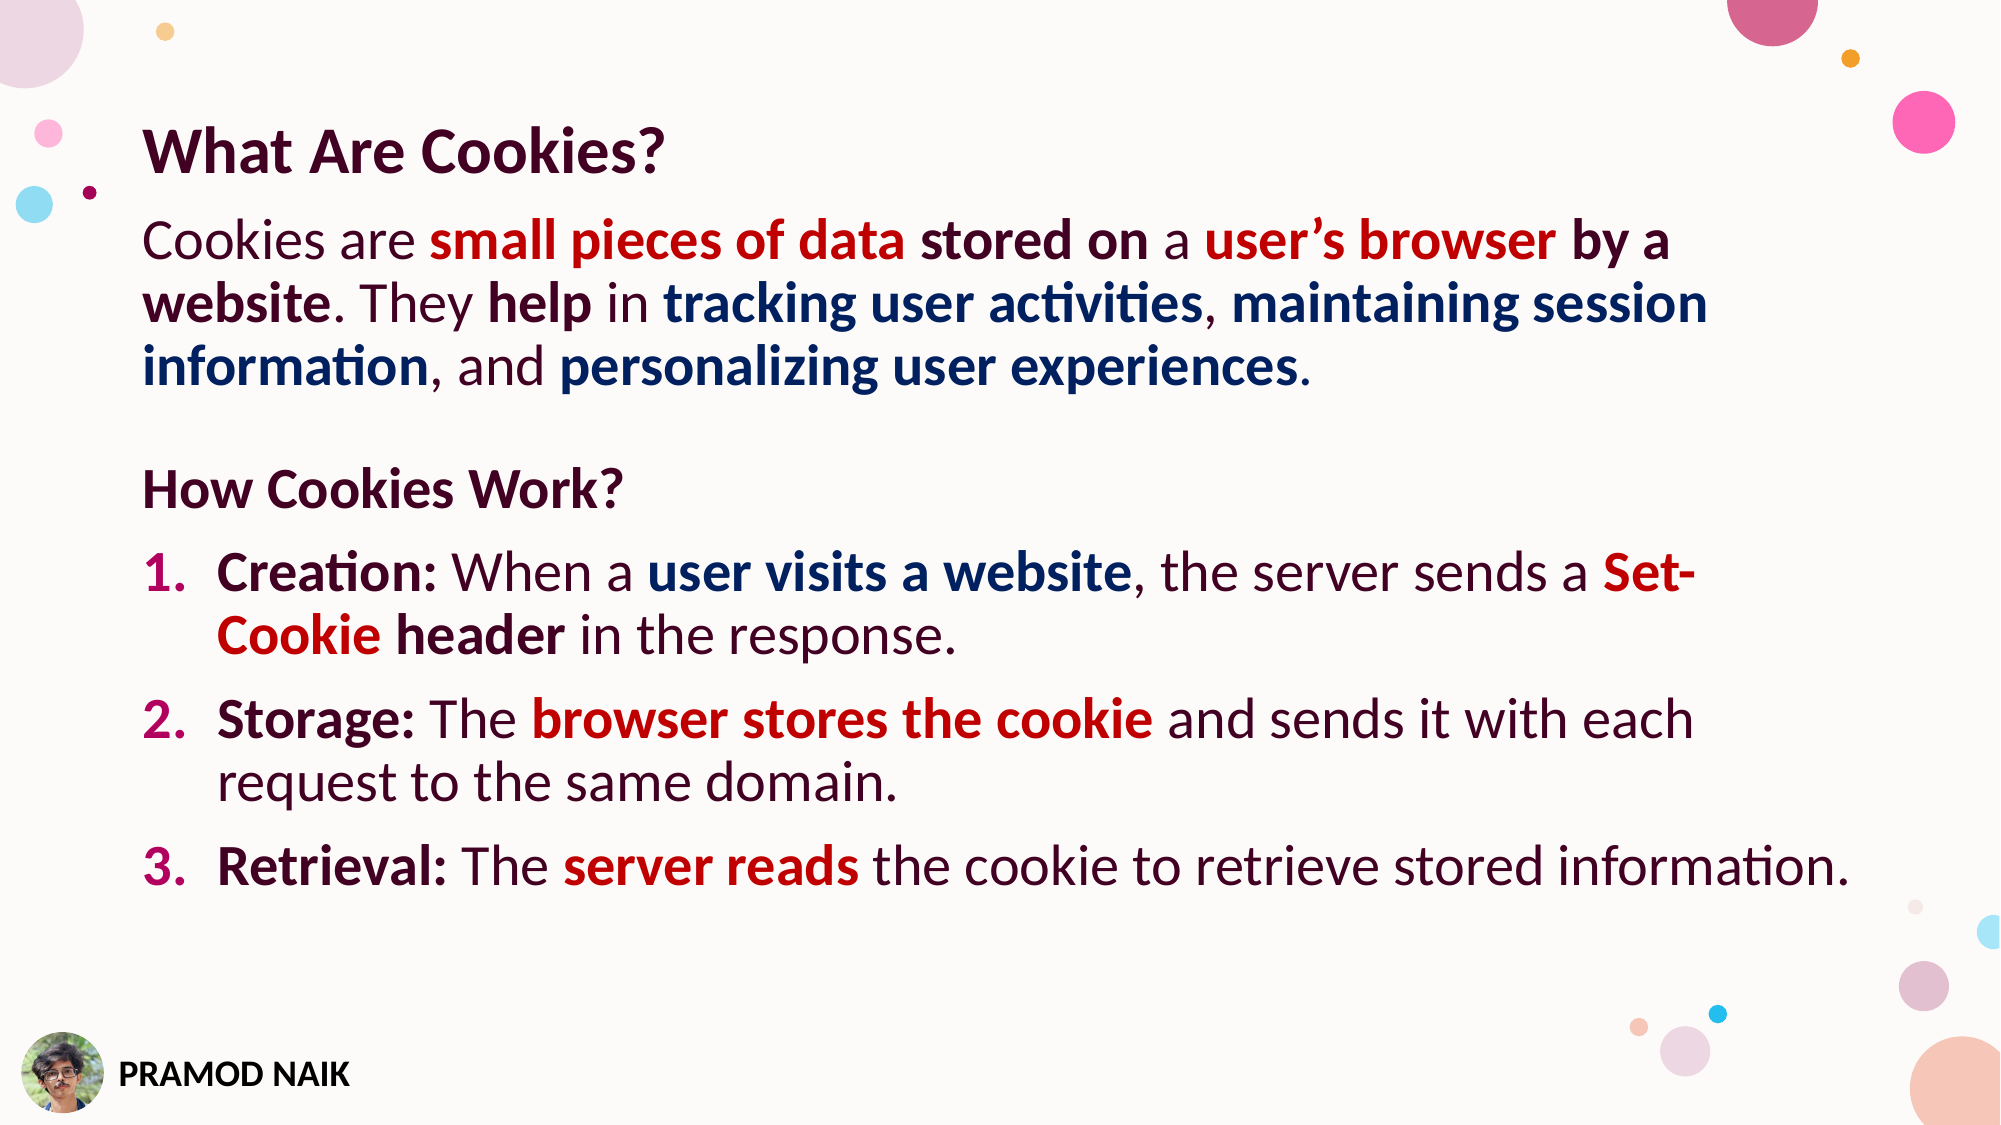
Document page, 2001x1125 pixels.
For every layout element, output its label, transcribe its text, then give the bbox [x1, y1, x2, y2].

picture [21, 1031, 104, 1114]
list What Are Cookies? Cookies are small pieces of data stored on a user’s browser by a website. They help in tracking user activities, maintaining session information, and personalizing user experiences. How Cookies Work? Creation: When a user visits a website, the server sends a Set-Cookie header in the response. Storage: The browser stores the cookie and sends it with each request to the same domain. Retrieval: The server reads the cookie to retrieve stored information. [127, 108, 1877, 1014]
